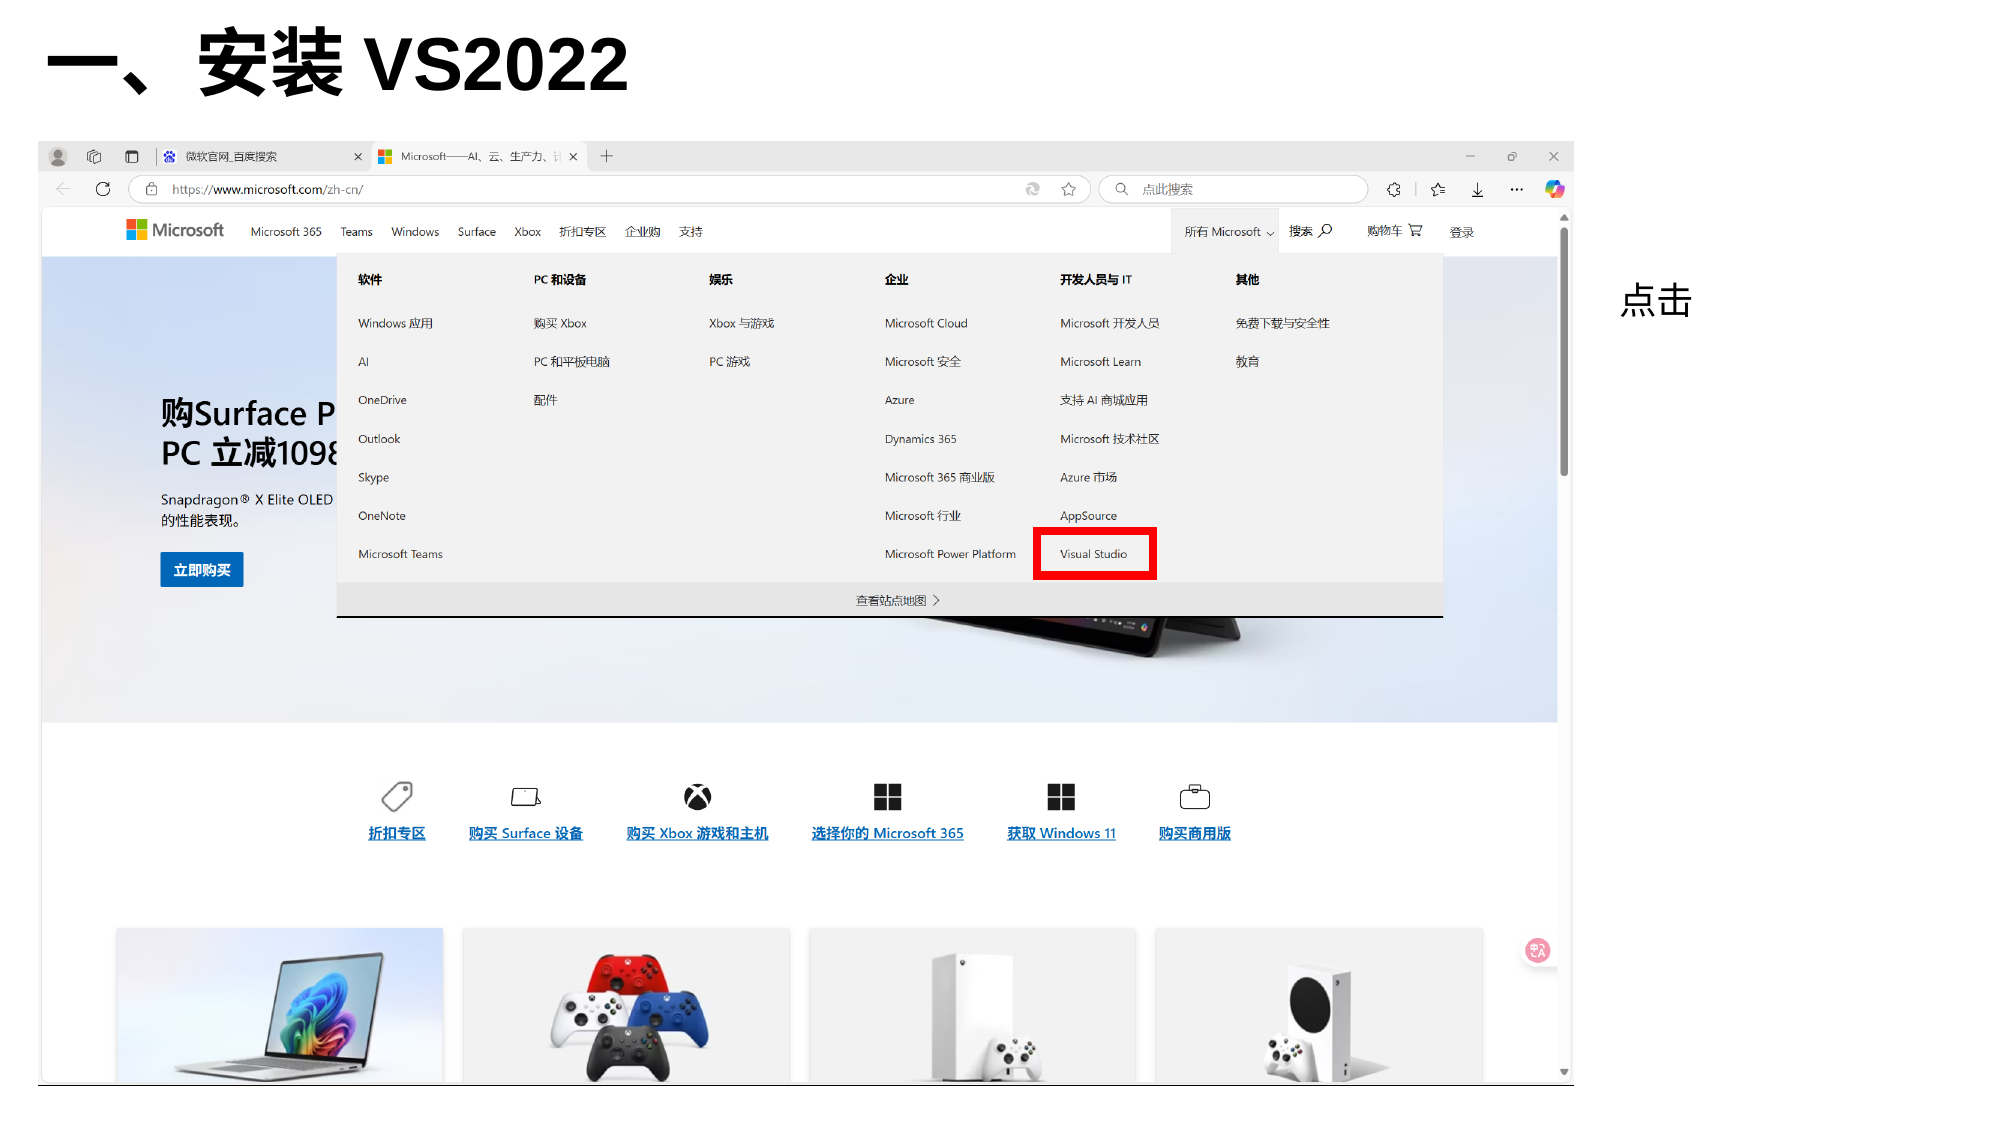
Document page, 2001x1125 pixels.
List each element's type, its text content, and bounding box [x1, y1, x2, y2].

text_box 一、安装VS2022 [0, 8, 838, 113]
text_box 点击 [1604, 269, 2000, 330]
picture [38, 140, 1574, 1087]
